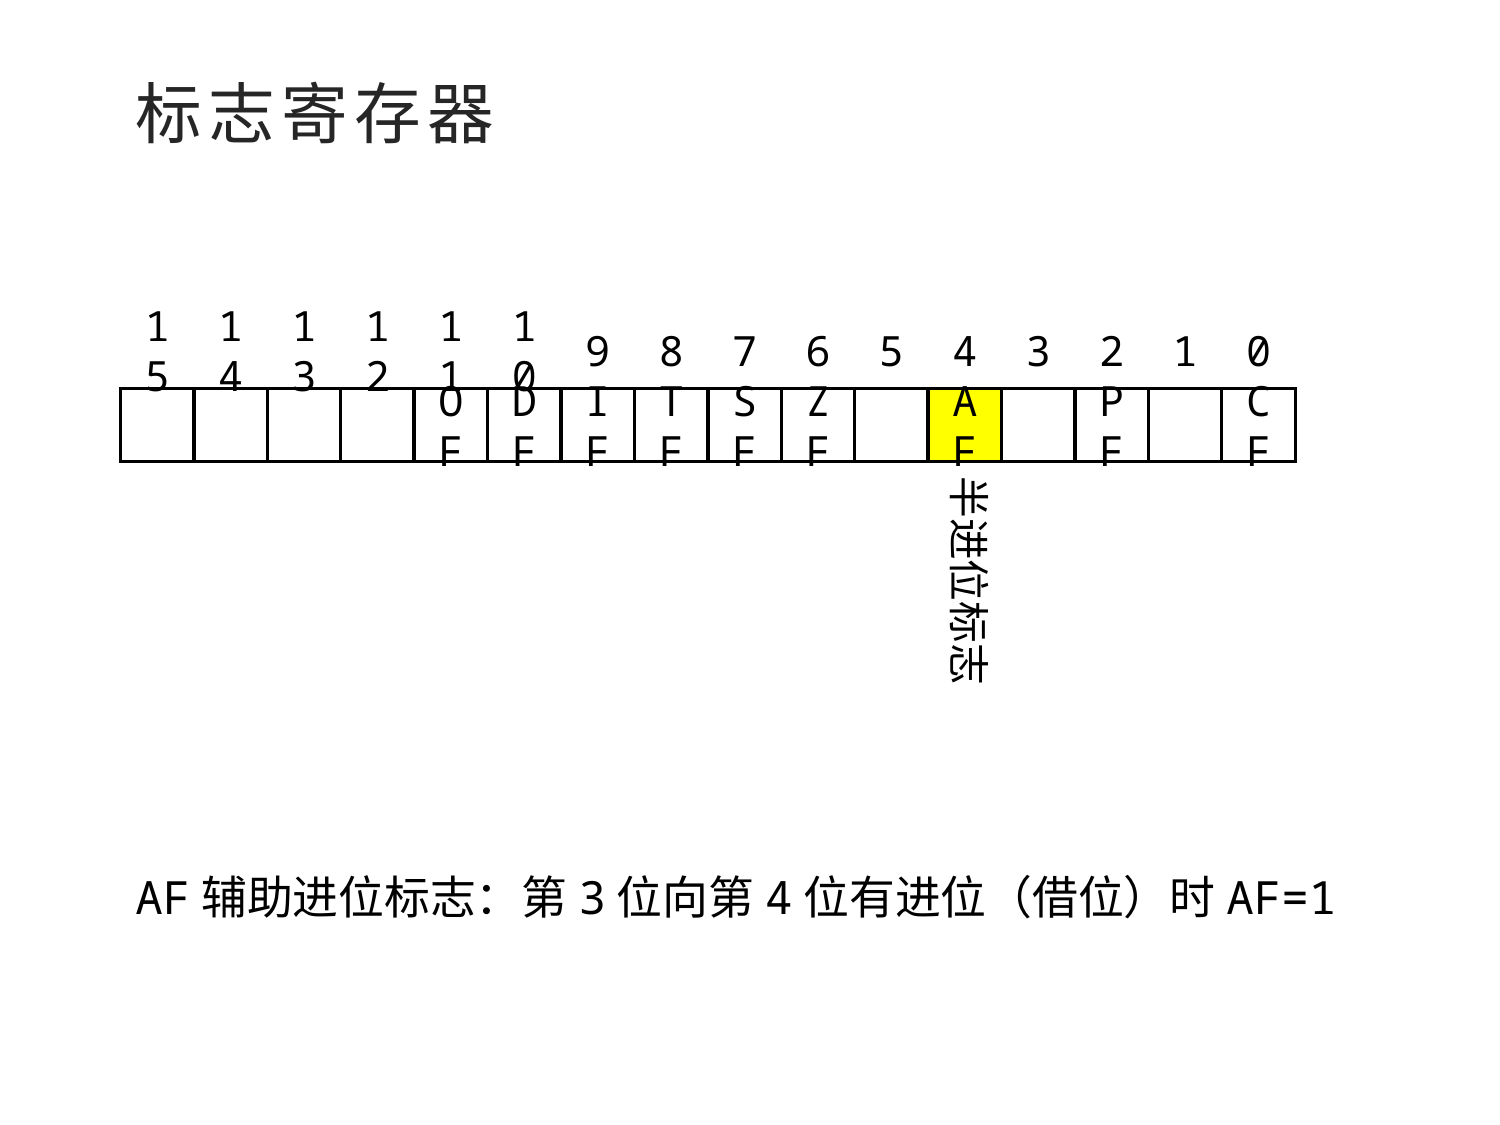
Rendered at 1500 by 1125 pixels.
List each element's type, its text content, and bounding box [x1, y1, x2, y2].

text_box DF [487, 387, 560, 462]
text_box 12 [340, 312, 413, 387]
text_box 7 [707, 312, 780, 387]
text_box 6 [780, 312, 854, 387]
text_box 2 [1074, 312, 1147, 387]
text_box [1147, 387, 1223, 462]
text_box [340, 387, 413, 462]
text_box OF [413, 387, 487, 462]
text_box 3 [1001, 312, 1074, 387]
text_box 8 [634, 312, 707, 387]
text_box [266, 387, 340, 462]
text_box 5 [854, 312, 927, 387]
text_box AF [927, 387, 1001, 461]
text_box ZF [780, 387, 854, 462]
text_box IF [560, 387, 634, 462]
text_box 标志寄存器 [120, 64, 1409, 160]
text_box 0 [1223, 312, 1296, 387]
text_box 10 [487, 312, 560, 387]
text_box AF辅助进位标志：第3位向第4位有进位（借位）时AF=1 [120, 861, 1442, 932]
text_box 9 [560, 312, 634, 387]
text_box 1 [1147, 312, 1223, 387]
text_box [854, 387, 927, 462]
text_box CF [1223, 387, 1296, 462]
text_box PF [1074, 387, 1147, 462]
text_box 半进位标志 [921, 461, 1003, 714]
text_box 11 [413, 312, 487, 387]
text_box [193, 387, 266, 462]
text_box 15 [120, 312, 193, 387]
text_box [1001, 387, 1074, 462]
text_box 13 [266, 312, 340, 387]
text_box [120, 387, 193, 462]
text_box TF [634, 387, 707, 462]
text_box 14 [193, 312, 266, 387]
text_box 4 [927, 312, 1001, 387]
text_box SF [707, 387, 780, 462]
